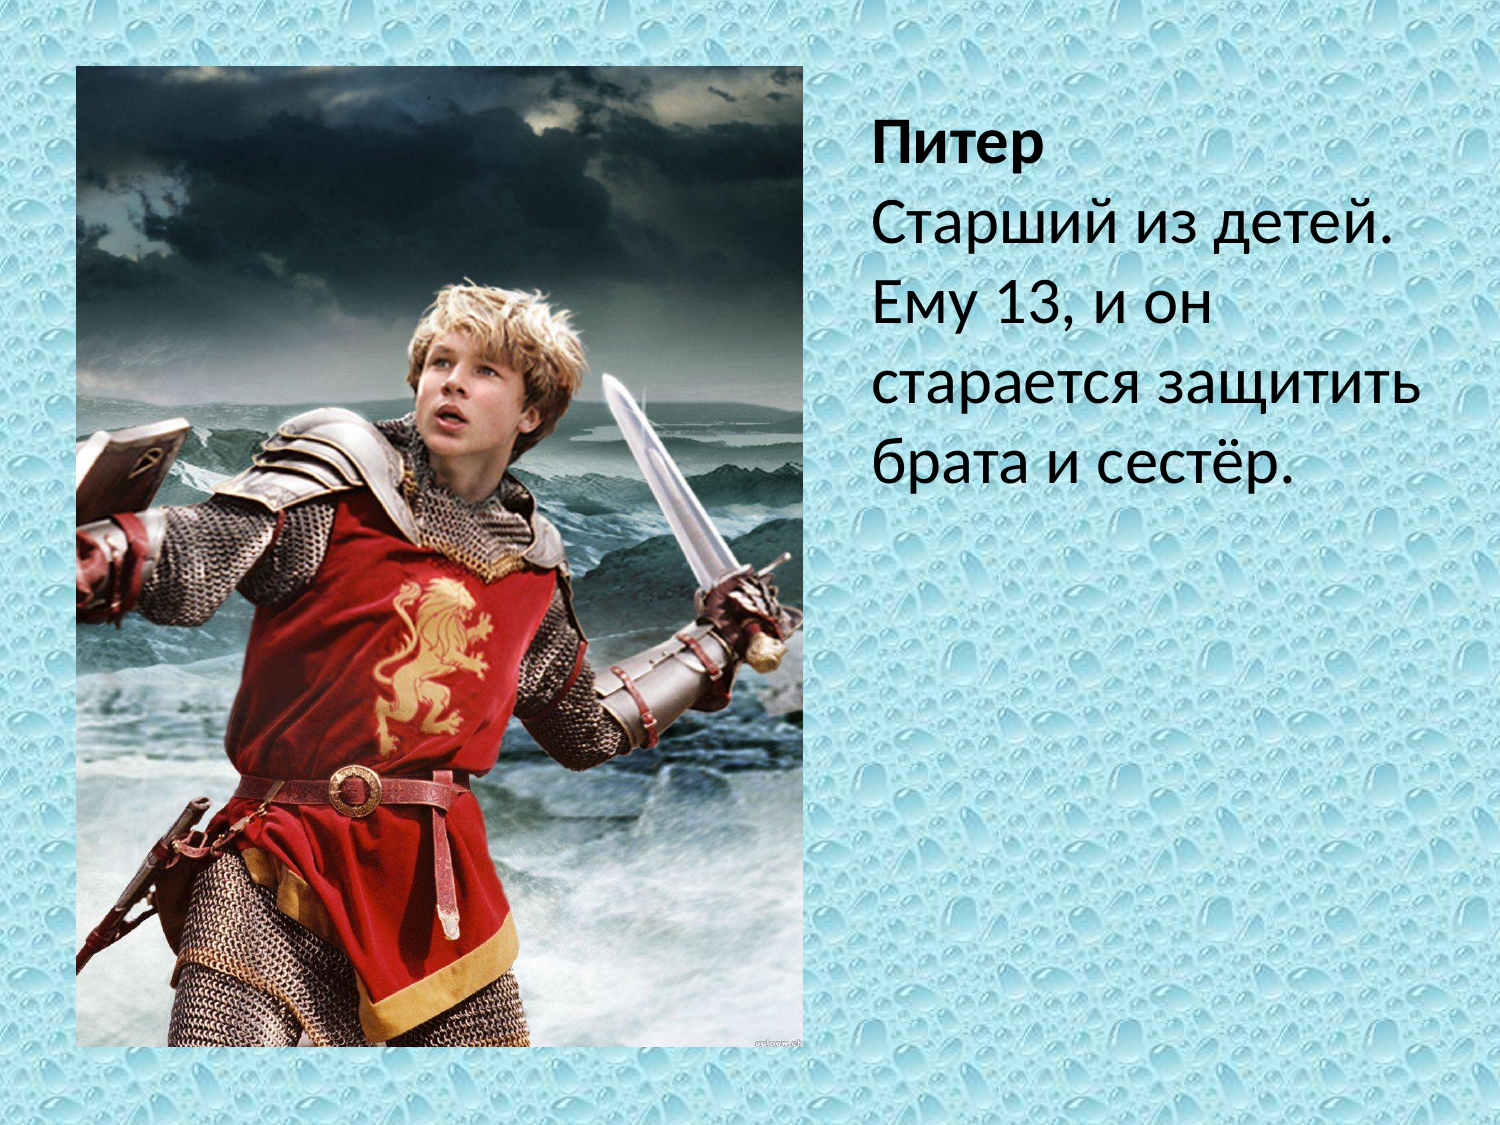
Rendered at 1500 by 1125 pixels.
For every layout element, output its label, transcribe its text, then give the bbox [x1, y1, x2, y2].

picture [0, 0, 1500, 1125]
text_box Питер Старший из детей. Ему 13, и он старается защитить брата и сестёр. [856, 89, 1471, 505]
